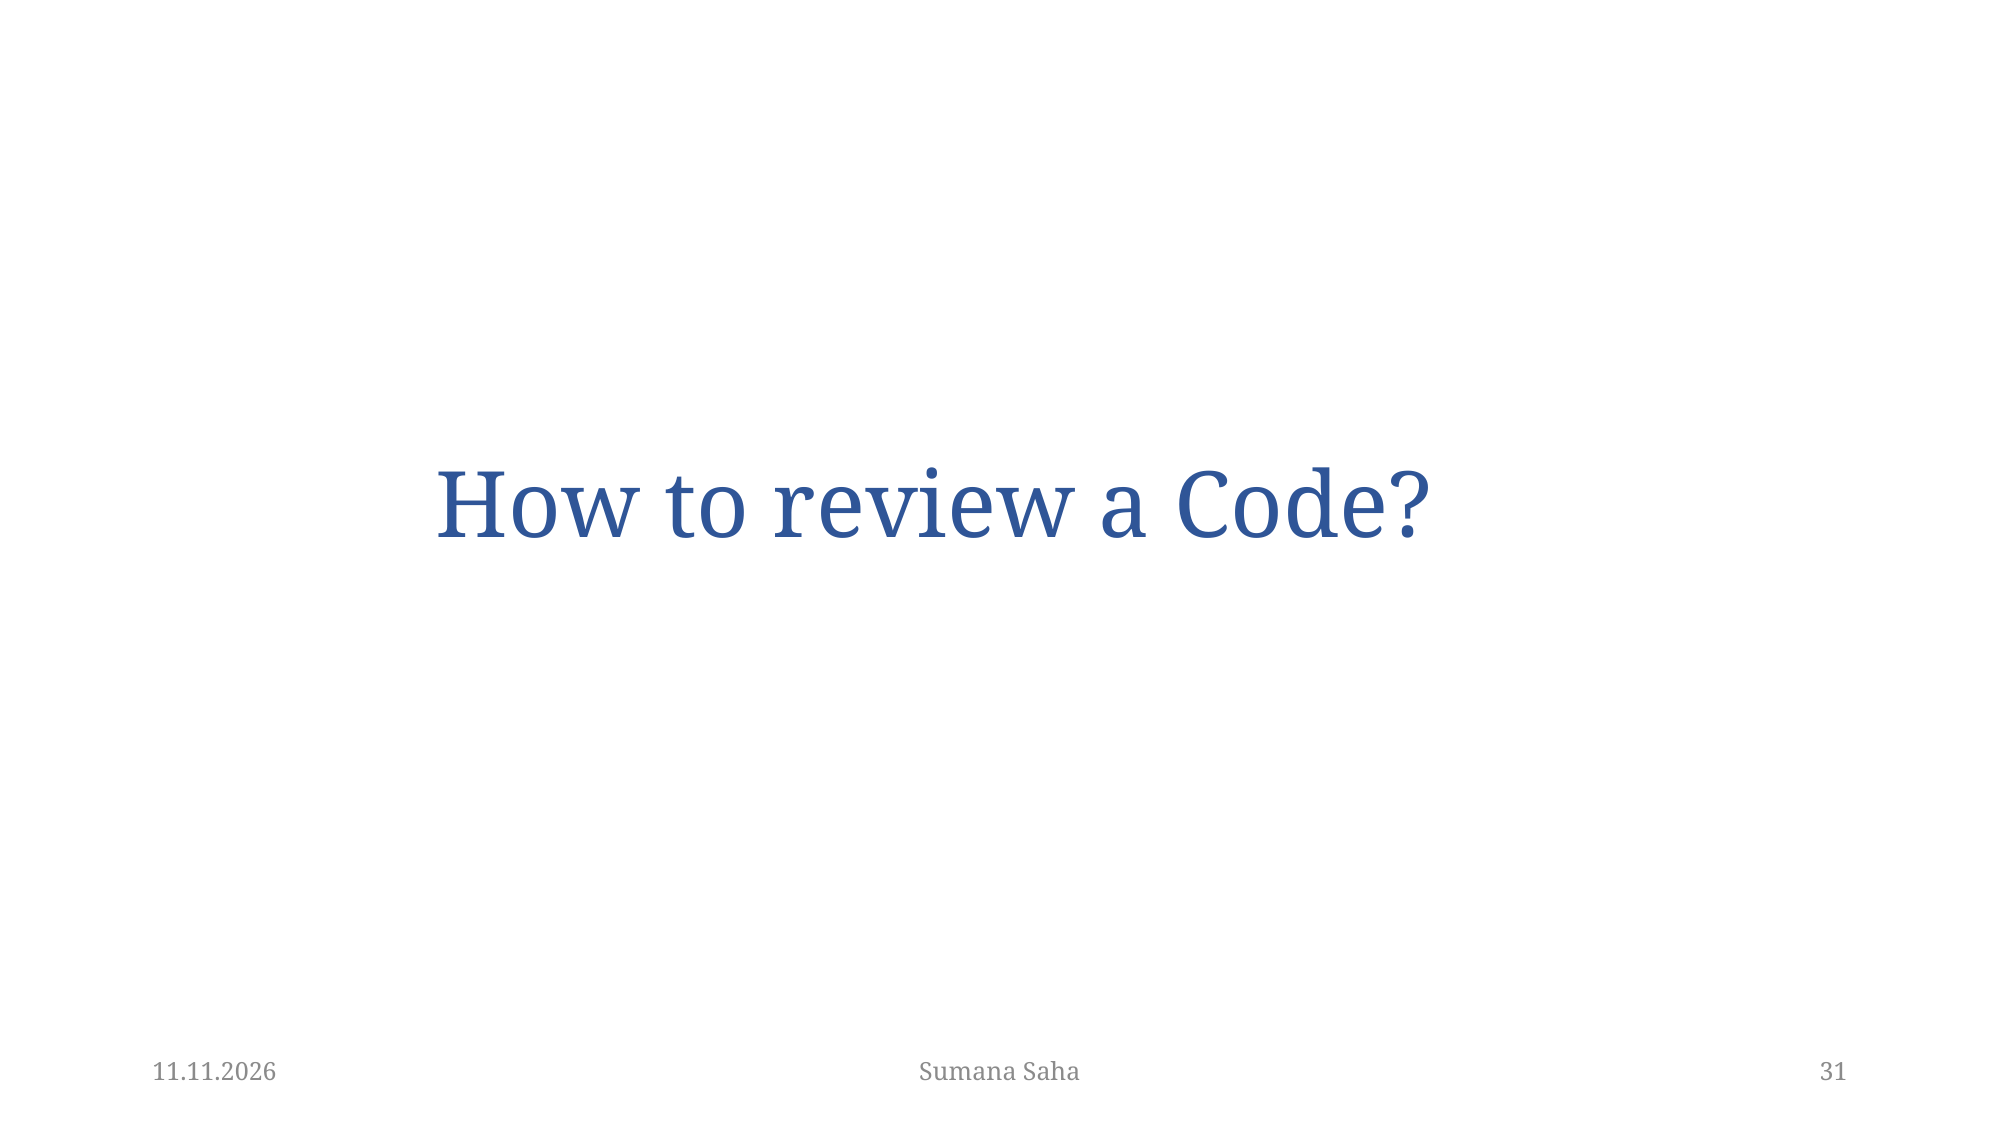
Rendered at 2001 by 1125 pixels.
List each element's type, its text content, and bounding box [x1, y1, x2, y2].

slide_number 31 [1412, 1042, 1863, 1103]
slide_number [137, 1042, 588, 1103]
title How to review a Code? [71, 398, 1797, 617]
footer Sumana Saha [662, 1042, 1338, 1103]
